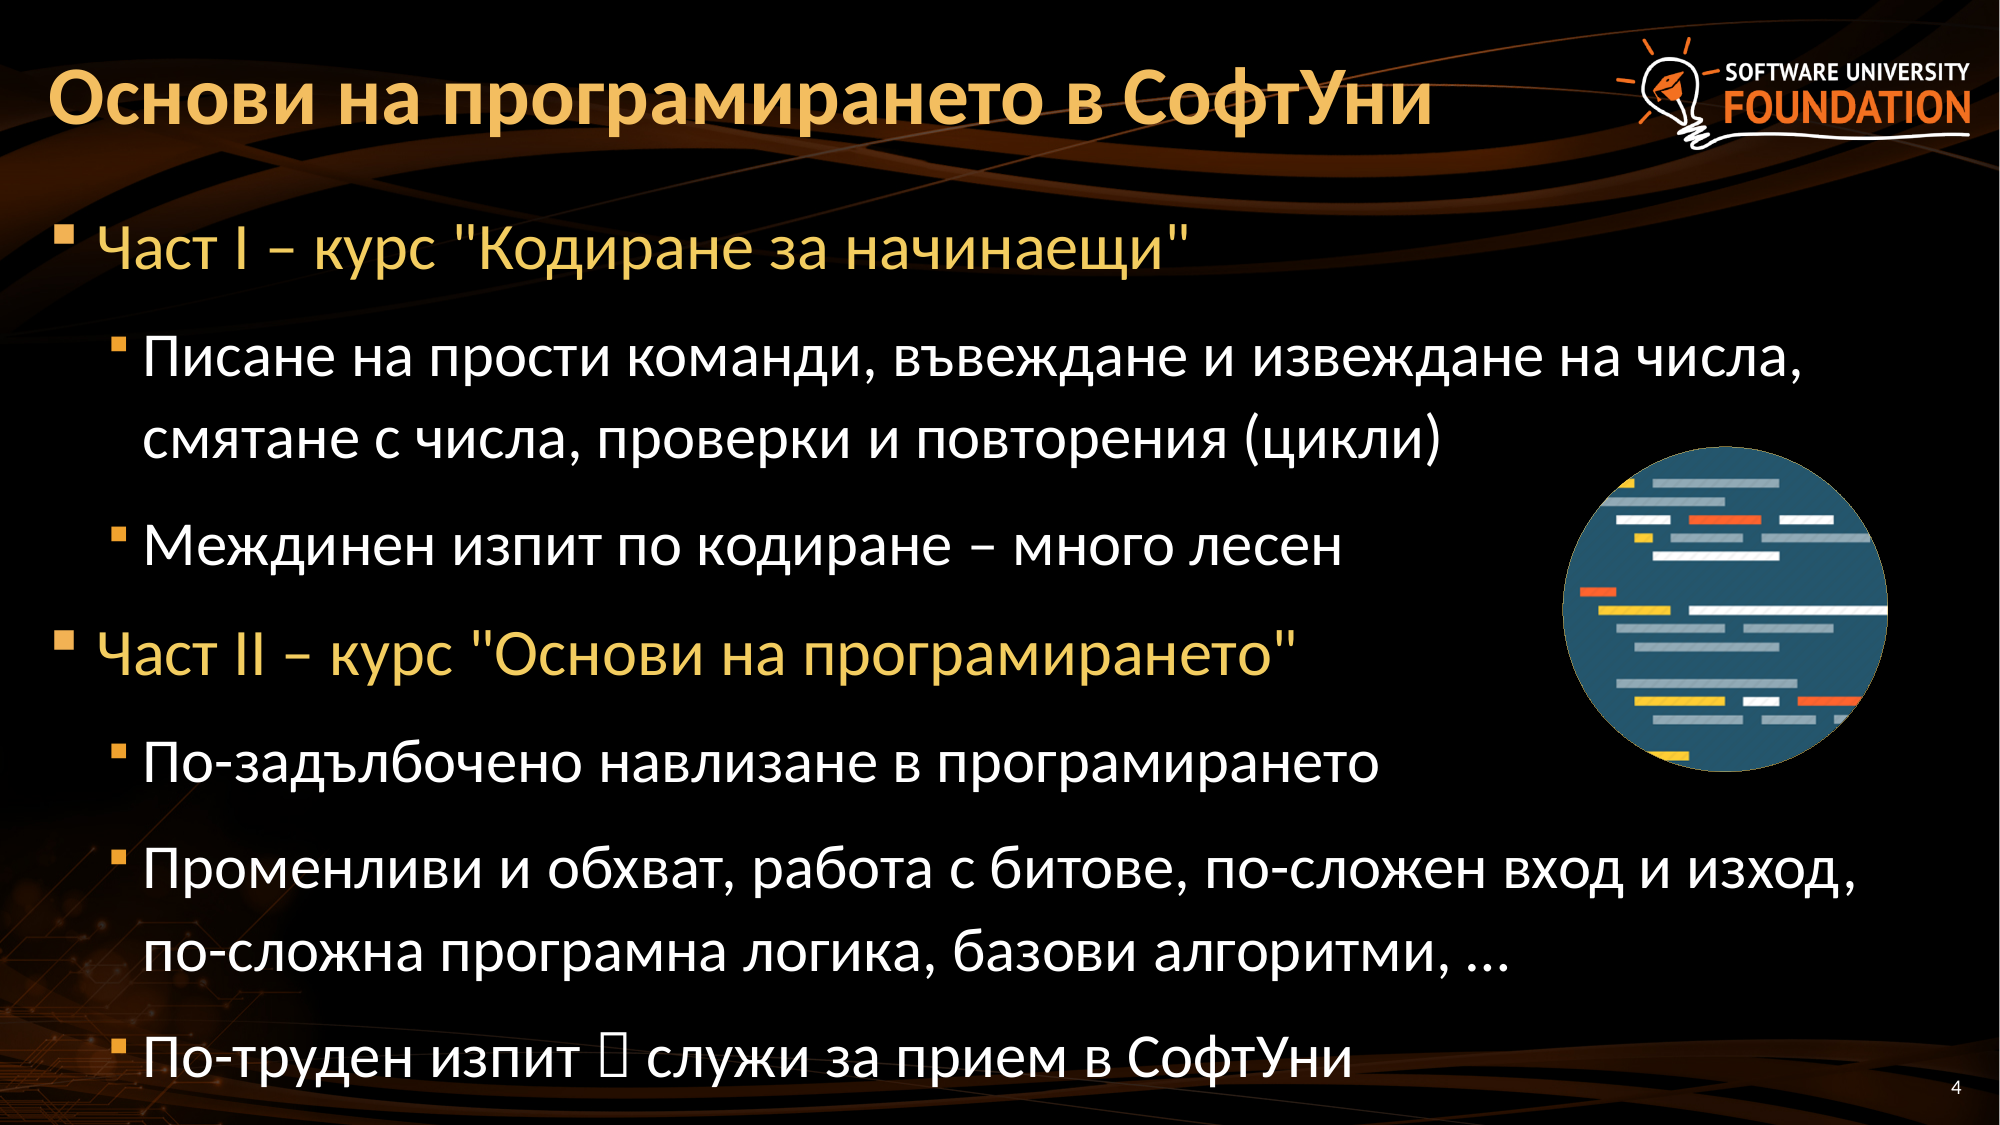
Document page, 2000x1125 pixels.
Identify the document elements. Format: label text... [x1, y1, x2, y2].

title Основи на програмирането в СофтУни [30, 6, 1602, 189]
picture [0, 0, 2000, 1125]
list Част I – курс "Кодиране за начинаещи" Писане на прости команди, въвеждане и извеждане на числа, смятане с числа, проверки и повторения (цикли) Междинен изпит по кодиране – много лесен Част II – курс "Основи на програмирането" По-задълбочено навлизане в програмирането Променливи и обхват, работа с битове, по-сложен вход и изход, по-сложна програмна логика, базови алгоритми, … По-труден изпит  служи за прием в СофтУни [31, 188, 1968, 1103]
